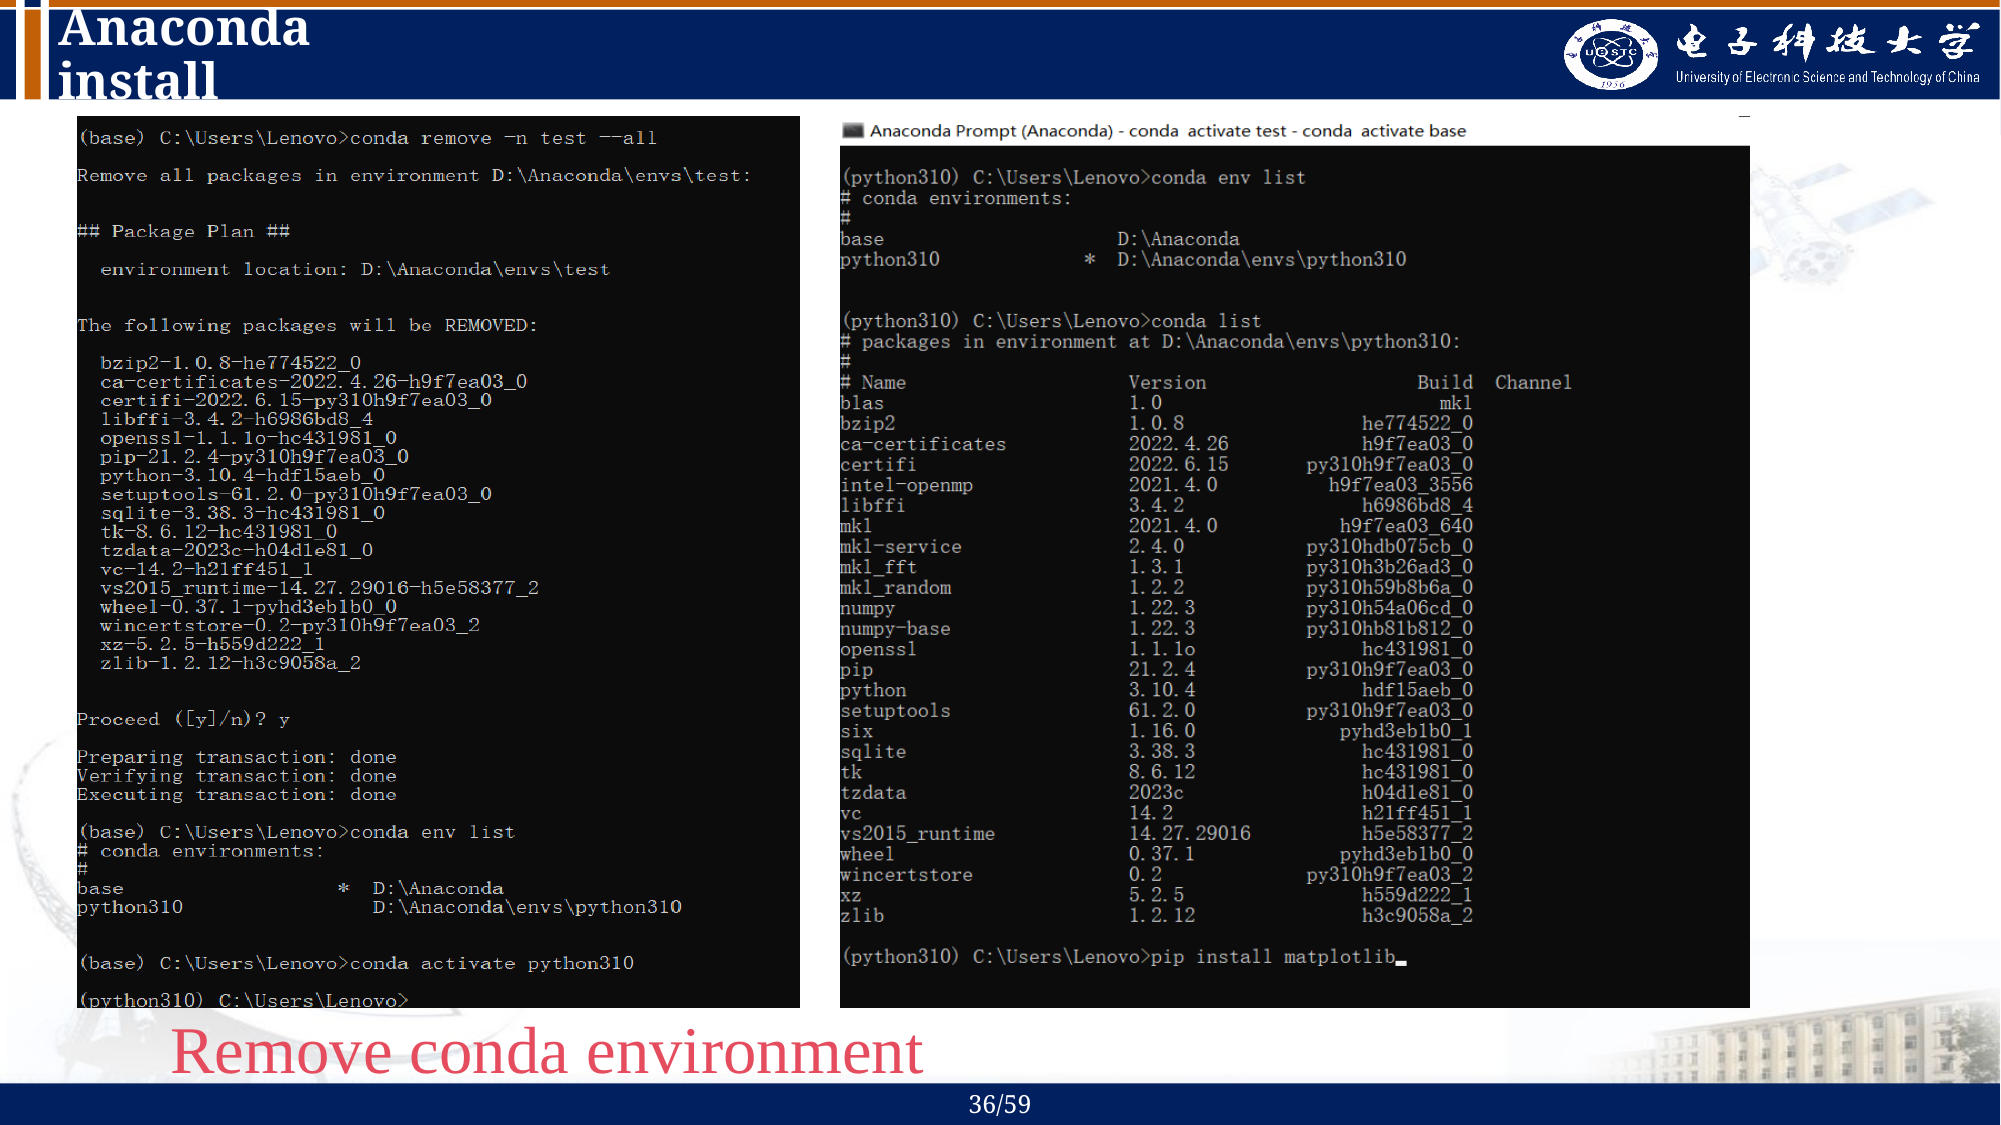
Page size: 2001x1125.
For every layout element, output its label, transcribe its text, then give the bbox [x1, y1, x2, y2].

picture [0, 0, 2001, 1125]
picture [1564, 19, 1980, 90]
title Anaconda install [43, 10, 476, 101]
text_box Remove conda environment [155, 999, 975, 1095]
